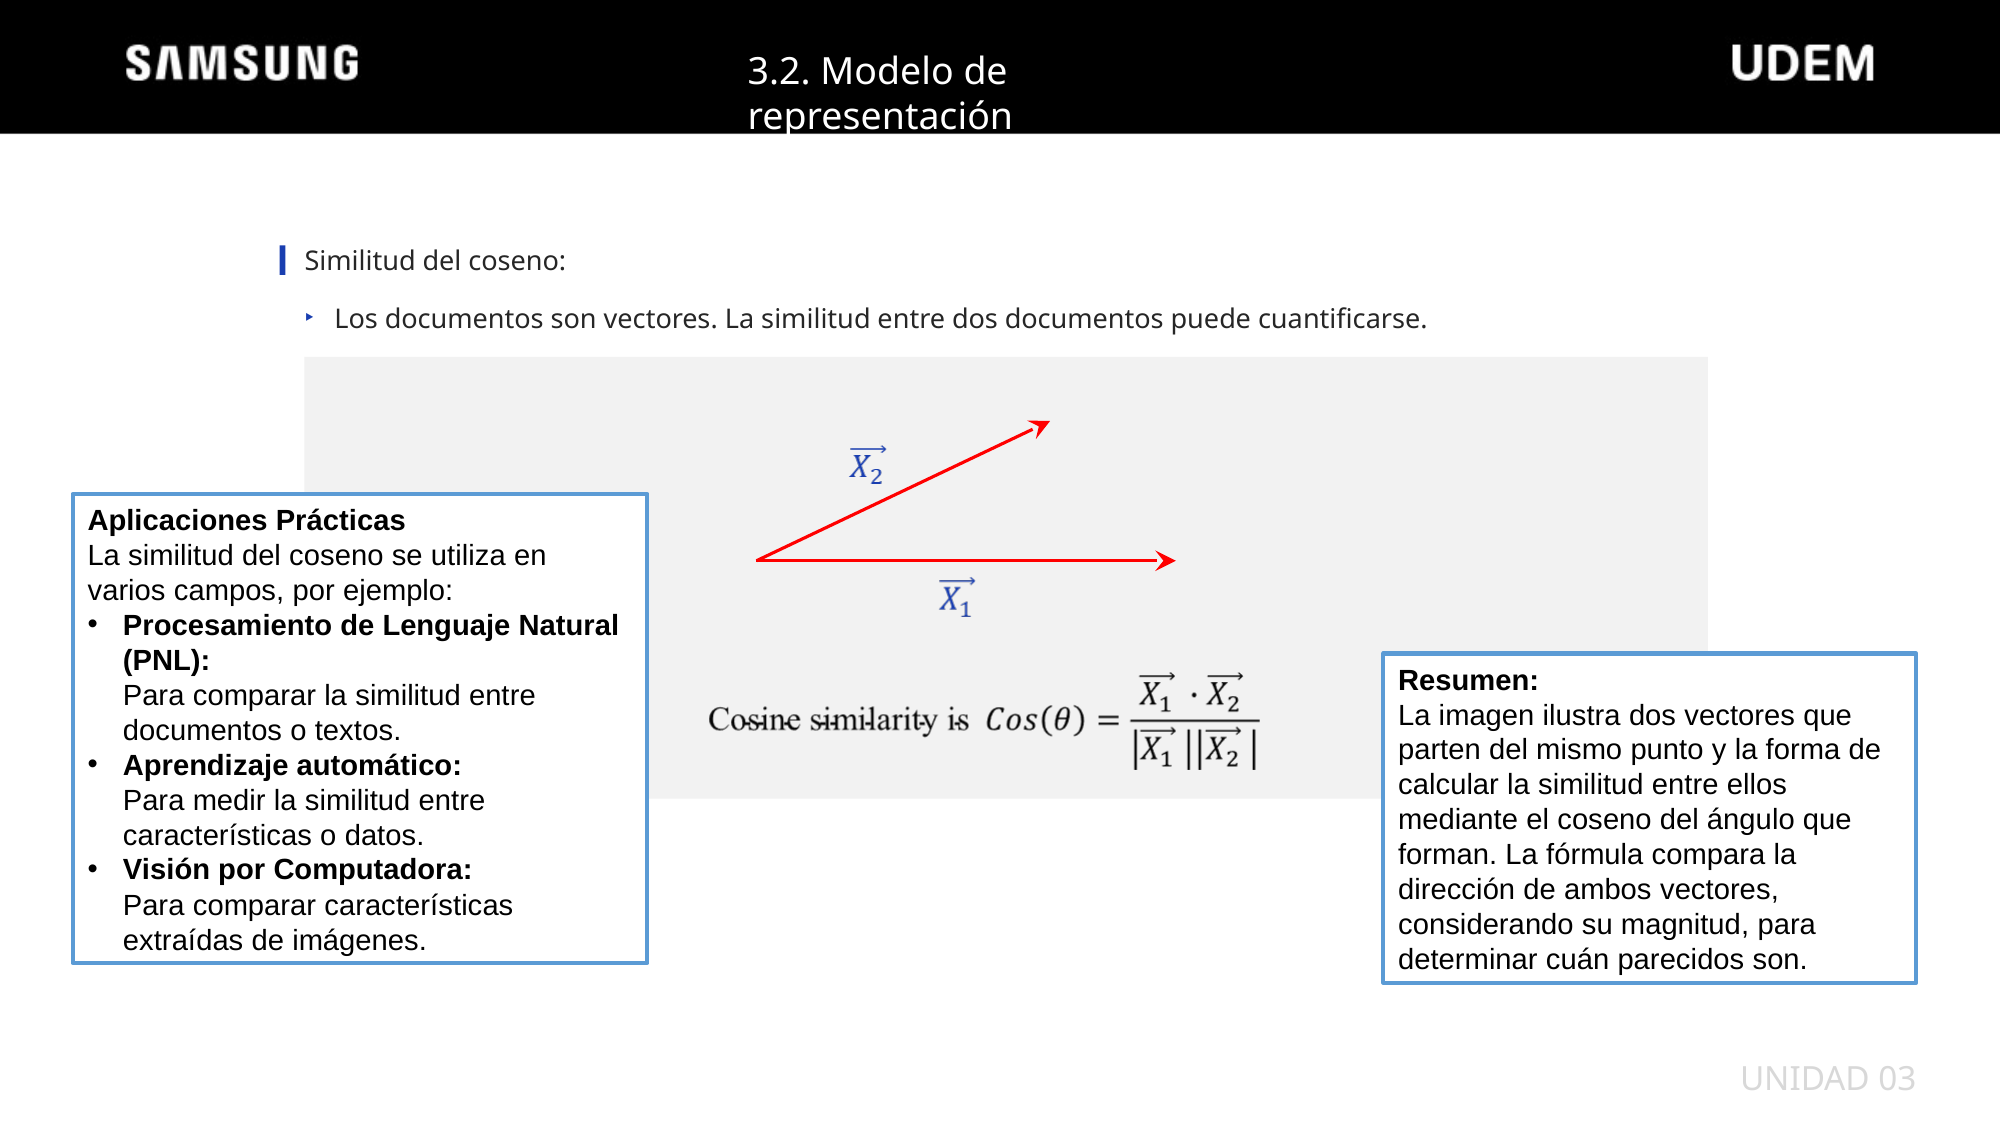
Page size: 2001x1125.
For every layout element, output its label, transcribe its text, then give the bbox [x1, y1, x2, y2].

text_box Aplicaciones Prácticas La similitud del coseno se utiliza en varios campos, por ejemplo: Procesamiento de Lenguaje Natural (PNL): Para comparar la similitud entre documentos o textos. Aprendizaje automático: Para medir la similitud entre características o datos. Visión por Computadora: Para comparar características extraídas de imágenes. [71, 492, 649, 965]
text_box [279, 243, 1721, 277]
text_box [291, 356, 1709, 799]
text_box Resumen: La imagen ilustra dos vectores que parten del mismo punto y la forma de calcular la similitud entre ellos mediante el coseno del ángulo que forman. La fórmula compara la dirección de ambos vectores, considerando su magnitud, para determinar cuán parecidos son. [1381, 651, 1918, 985]
text_box 3.2. Modelo de representación [747, 47, 1253, 173]
text_box Los documentos son vectores. La similitud entre dos documentos puede cuantificarse. [304, 289, 1721, 346]
text_box UNIDAD 03 [1720, 1056, 1917, 1097]
picture [0, 0, 2000, 1124]
